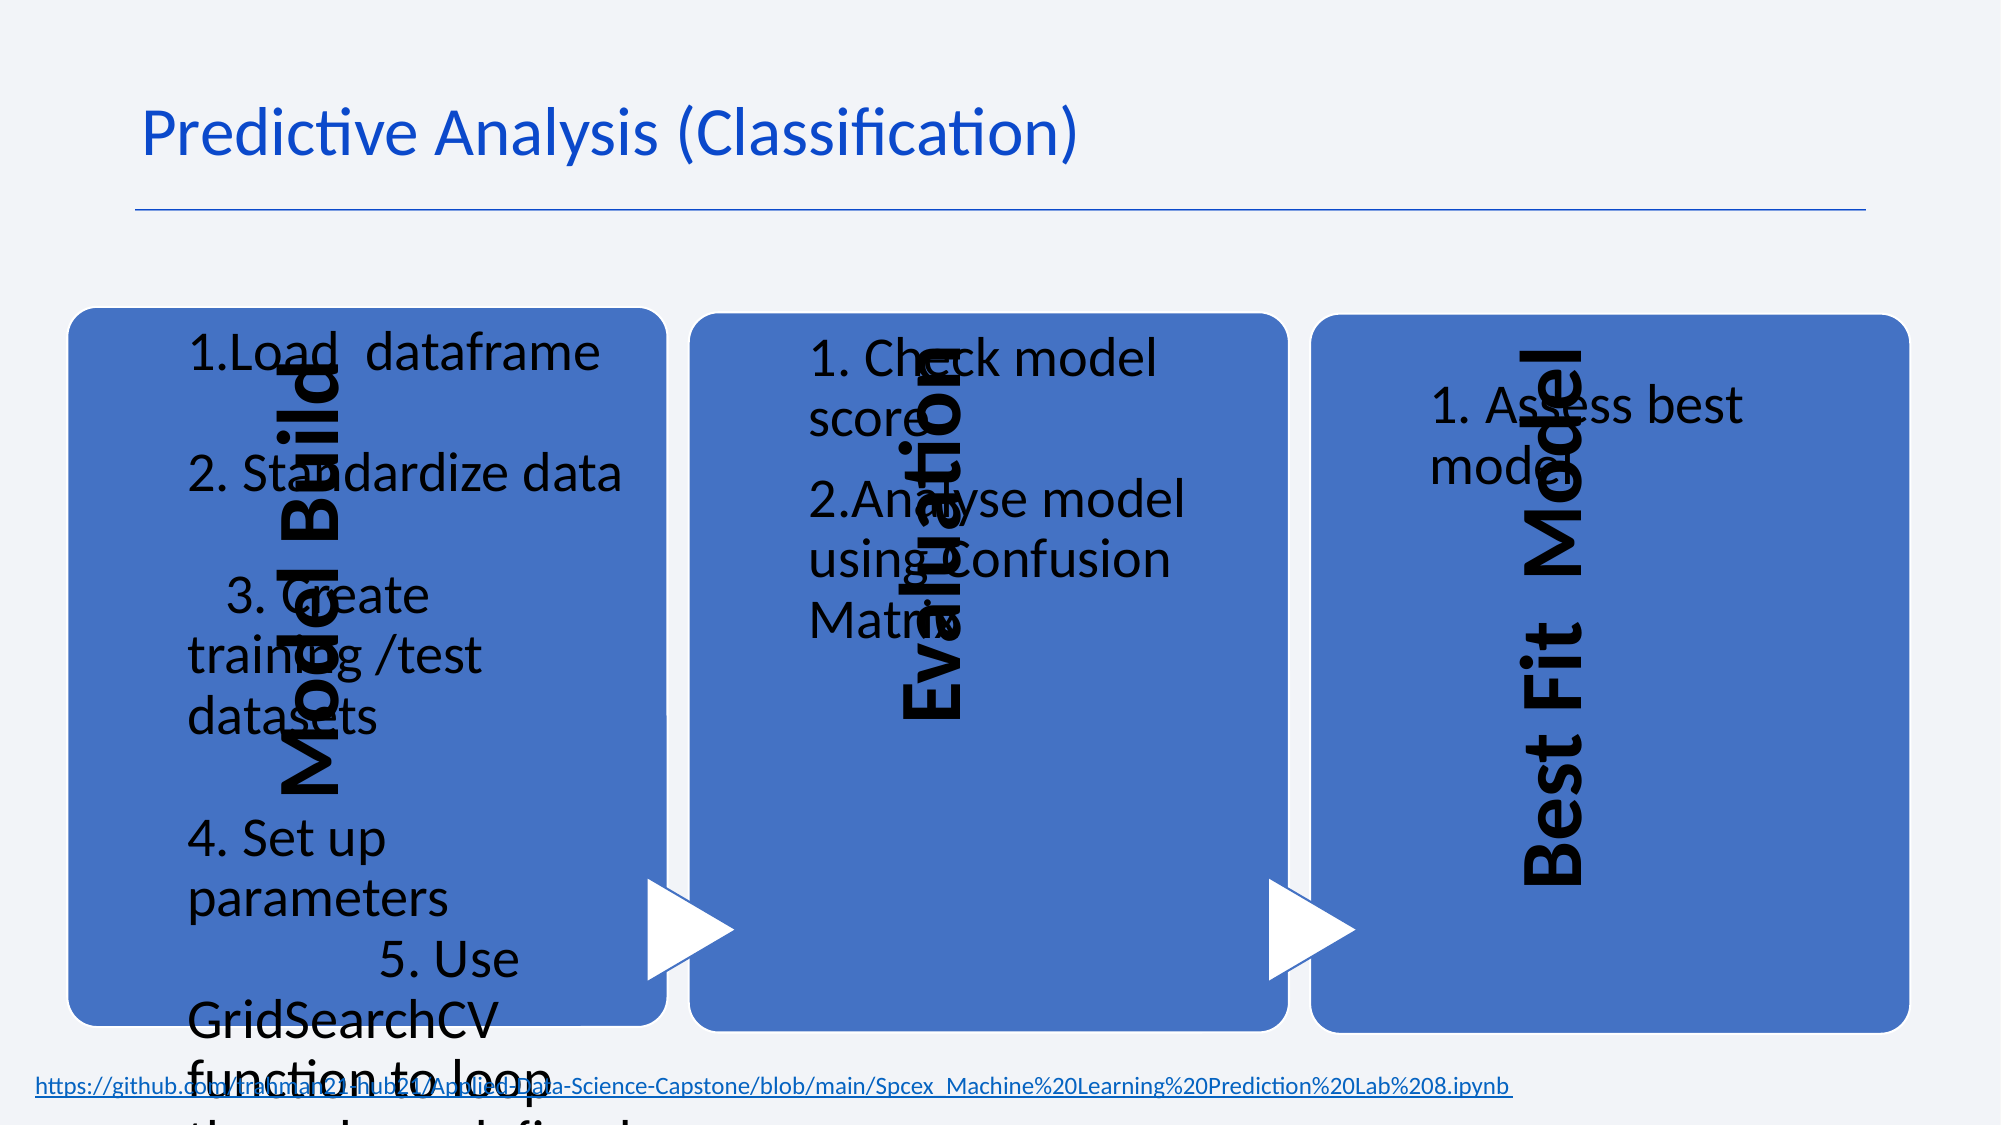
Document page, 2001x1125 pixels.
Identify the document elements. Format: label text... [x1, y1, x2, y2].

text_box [1340, 268, 1880, 907]
text_box https://github.com/trahman21-hub21/Applied-Data-Science-Capstone/blob/main/Spcex_Machine%20Learning%20Prediction%20Lab%208.ipynb [19, 1050, 67, 1118]
picture [0, 0, 2001, 1125]
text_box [67, 204, 1911, 1125]
text_box Predictive Analysis (Classification) [126, 88, 1852, 179]
